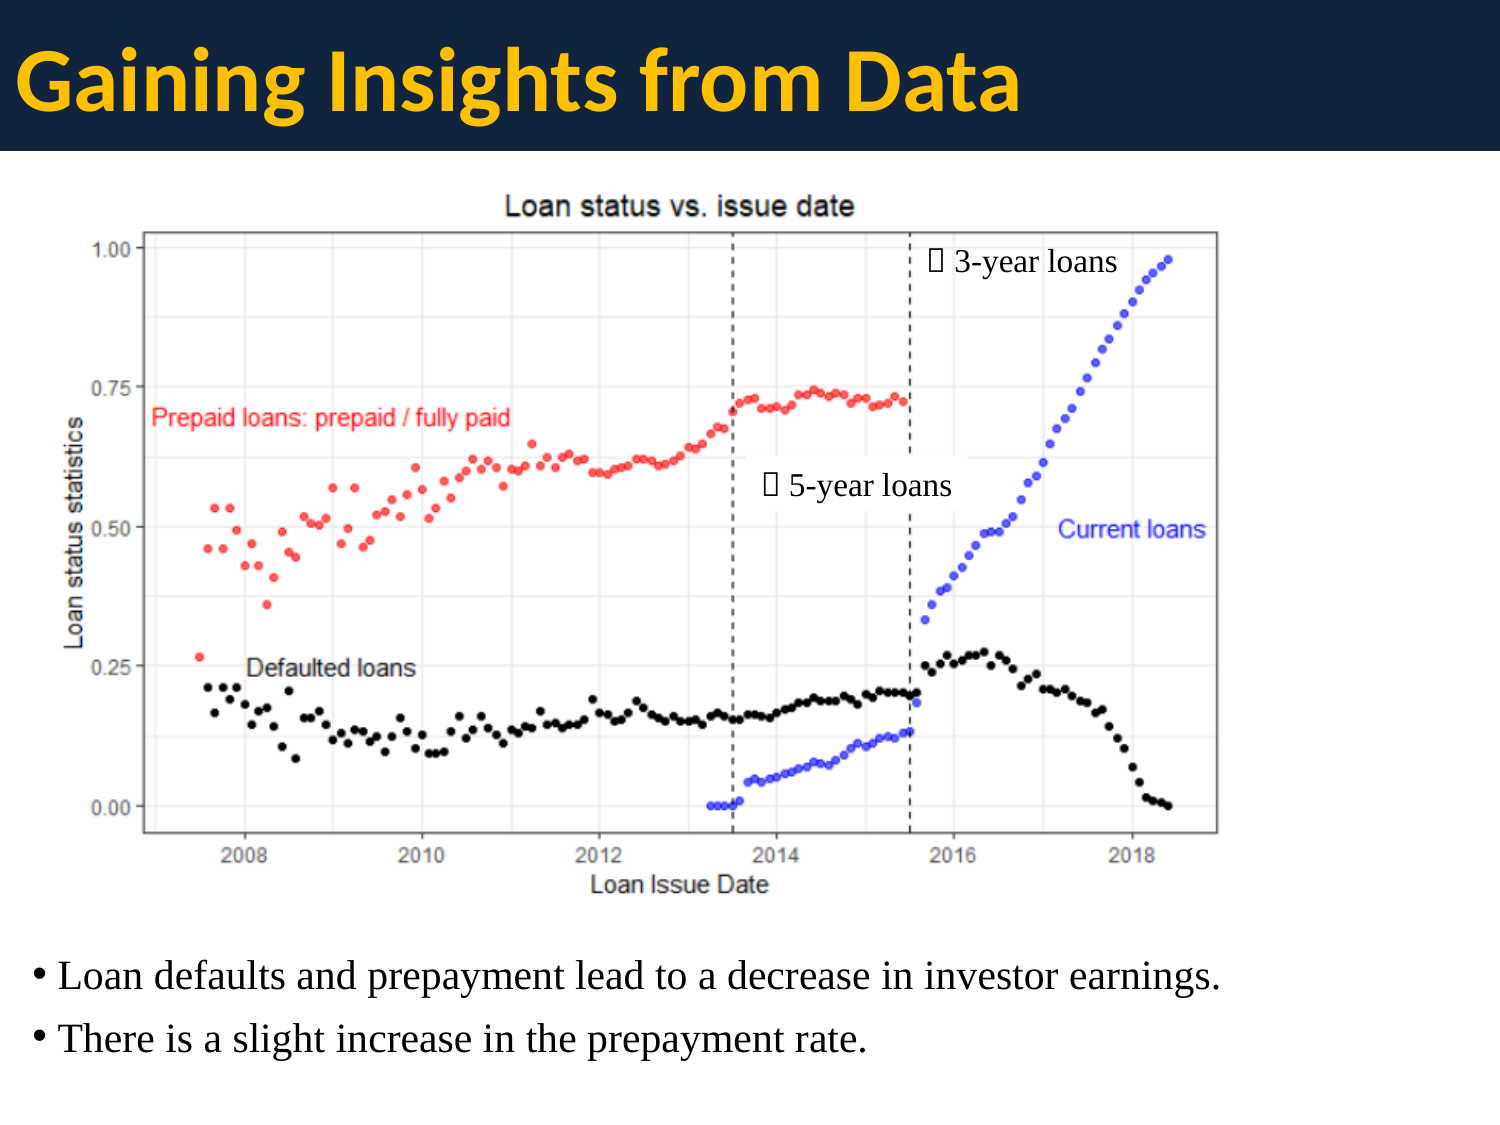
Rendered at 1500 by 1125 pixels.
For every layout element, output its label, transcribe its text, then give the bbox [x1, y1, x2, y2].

text_box Loan defaults and prepayment lead to a decrease in investor earnings. There is a slight increase in the prepayment rate. [17, 940, 1441, 1068]
title Gaining Insights from Data [0, 0, 1350, 149]
text_box [0, 0, 1500, 151]
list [41, 160, 1237, 904]
